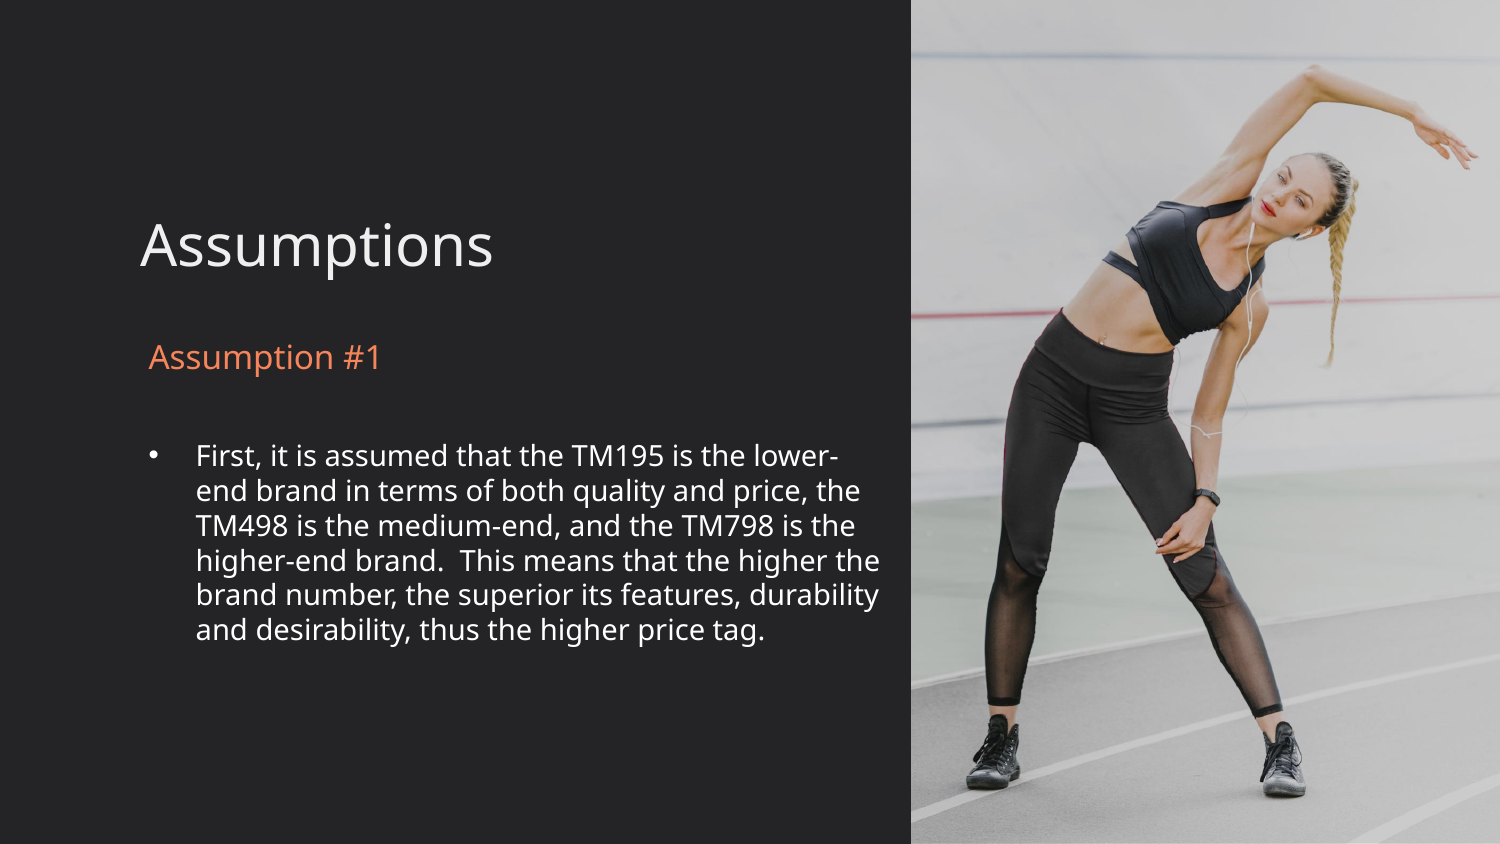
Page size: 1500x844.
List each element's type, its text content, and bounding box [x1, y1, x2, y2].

title Assumptions [125, 198, 666, 293]
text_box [910, 0, 1500, 844]
text_box First, it is assumed that the TM195 is the lower-end brand in terms of both quality and price, the TM498 is the medium-end, and the TM798 is the higher-end brand. This means that the higher the brand number, the superior its features, durability and desirability, thus the higher price tag. [133, 421, 899, 830]
text_box Assumption #1 [133, 292, 618, 391]
